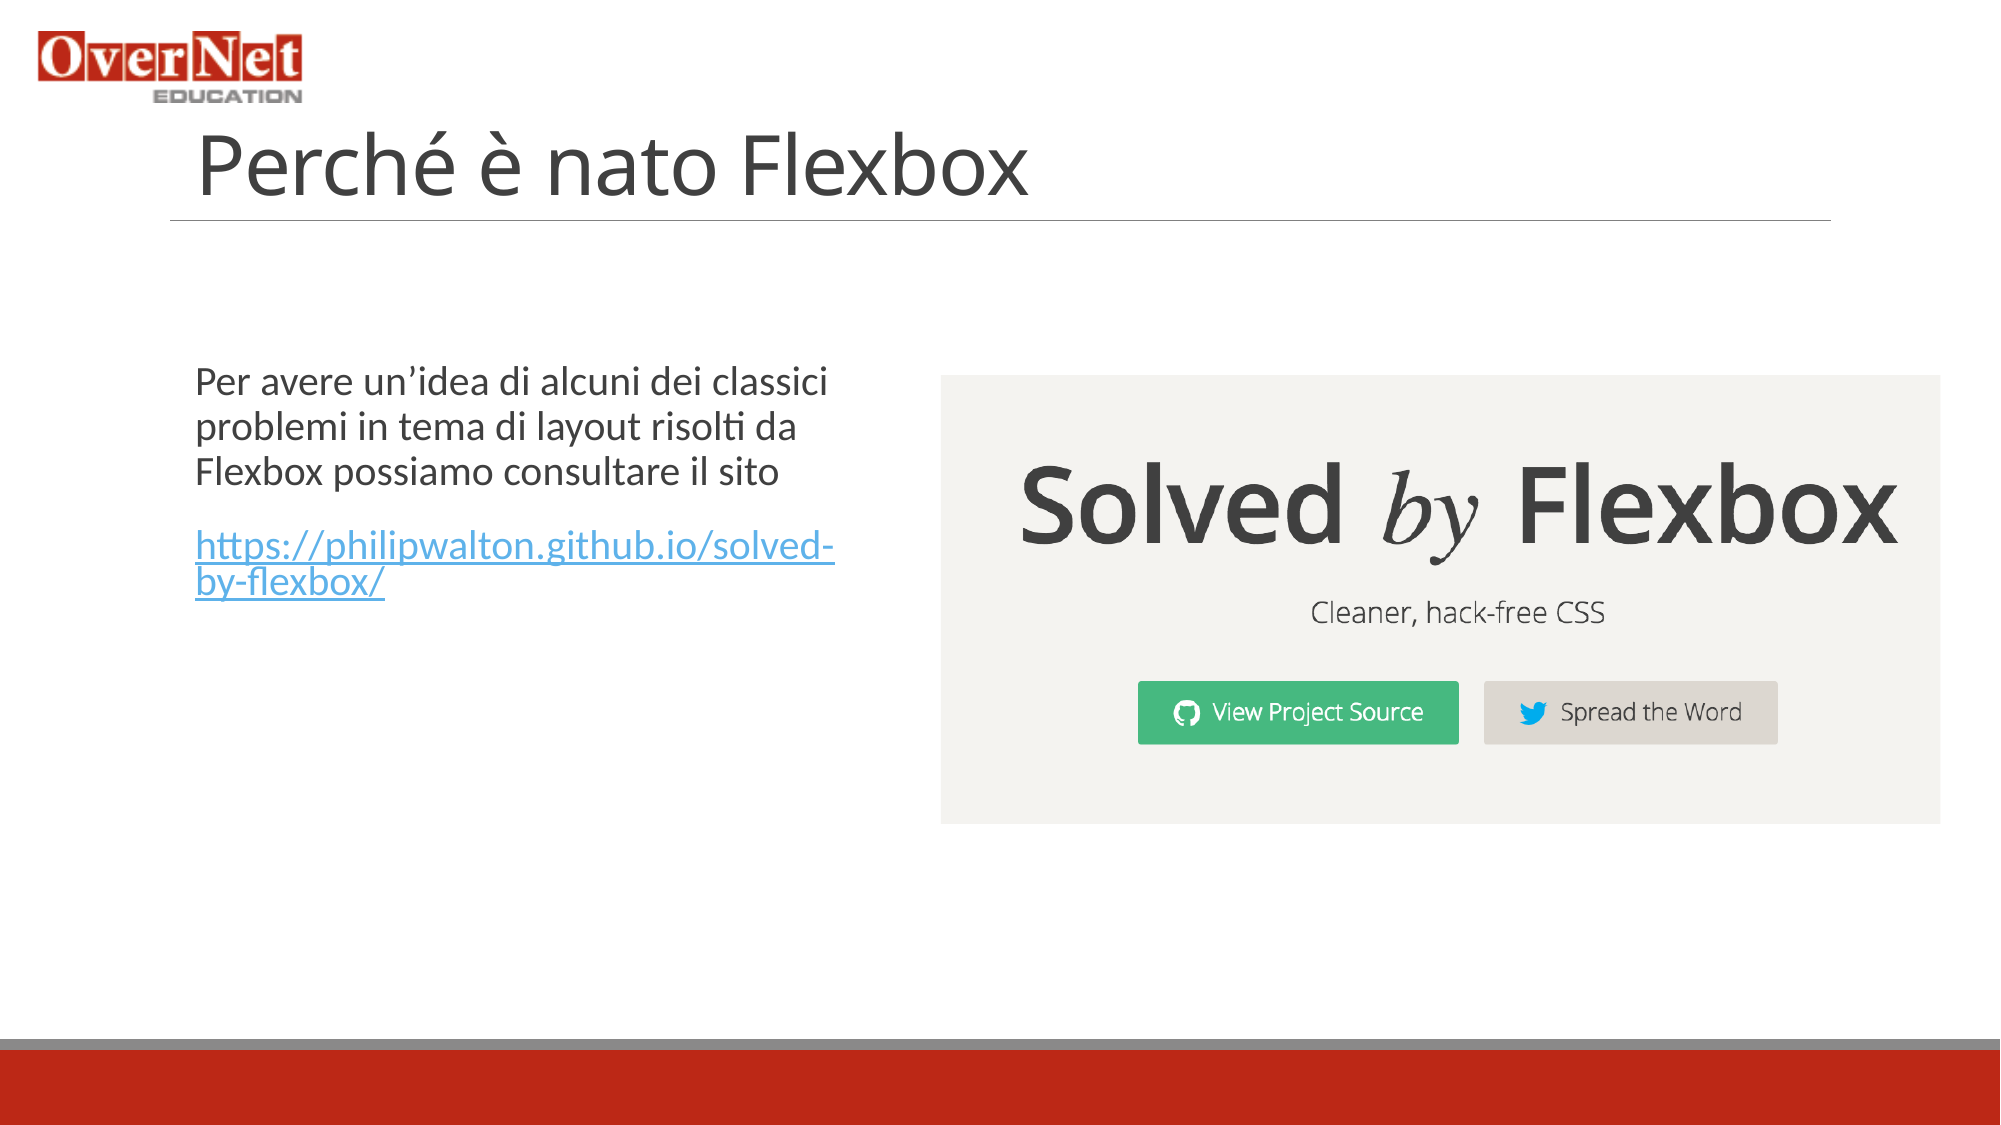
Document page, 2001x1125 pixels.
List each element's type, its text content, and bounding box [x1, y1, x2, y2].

title Perché è nato Flexbox [180, 112, 1830, 220]
picture [940, 375, 1942, 833]
list Per avere un’idea di alcuni dei classici problemi in tema di layout risolti da Flexbox possiamo consultare il sito https://philipwalton.github.io/solved-by-flexbox/ [180, 351, 838, 963]
picture [35, 31, 304, 103]
